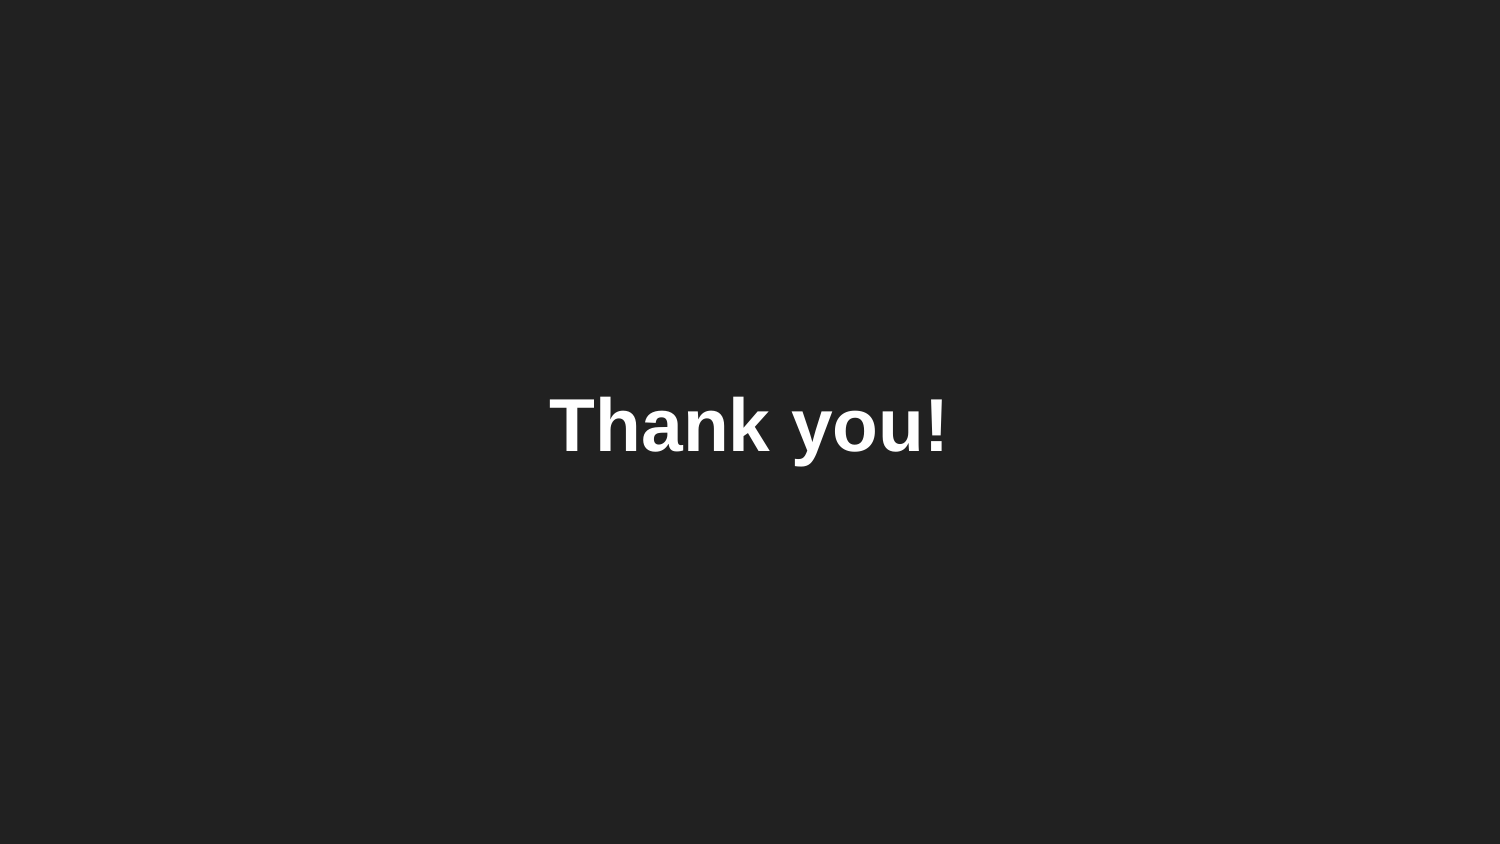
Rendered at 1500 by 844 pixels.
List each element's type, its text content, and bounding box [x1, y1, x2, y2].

title Thank you! [51, 312, 1449, 532]
